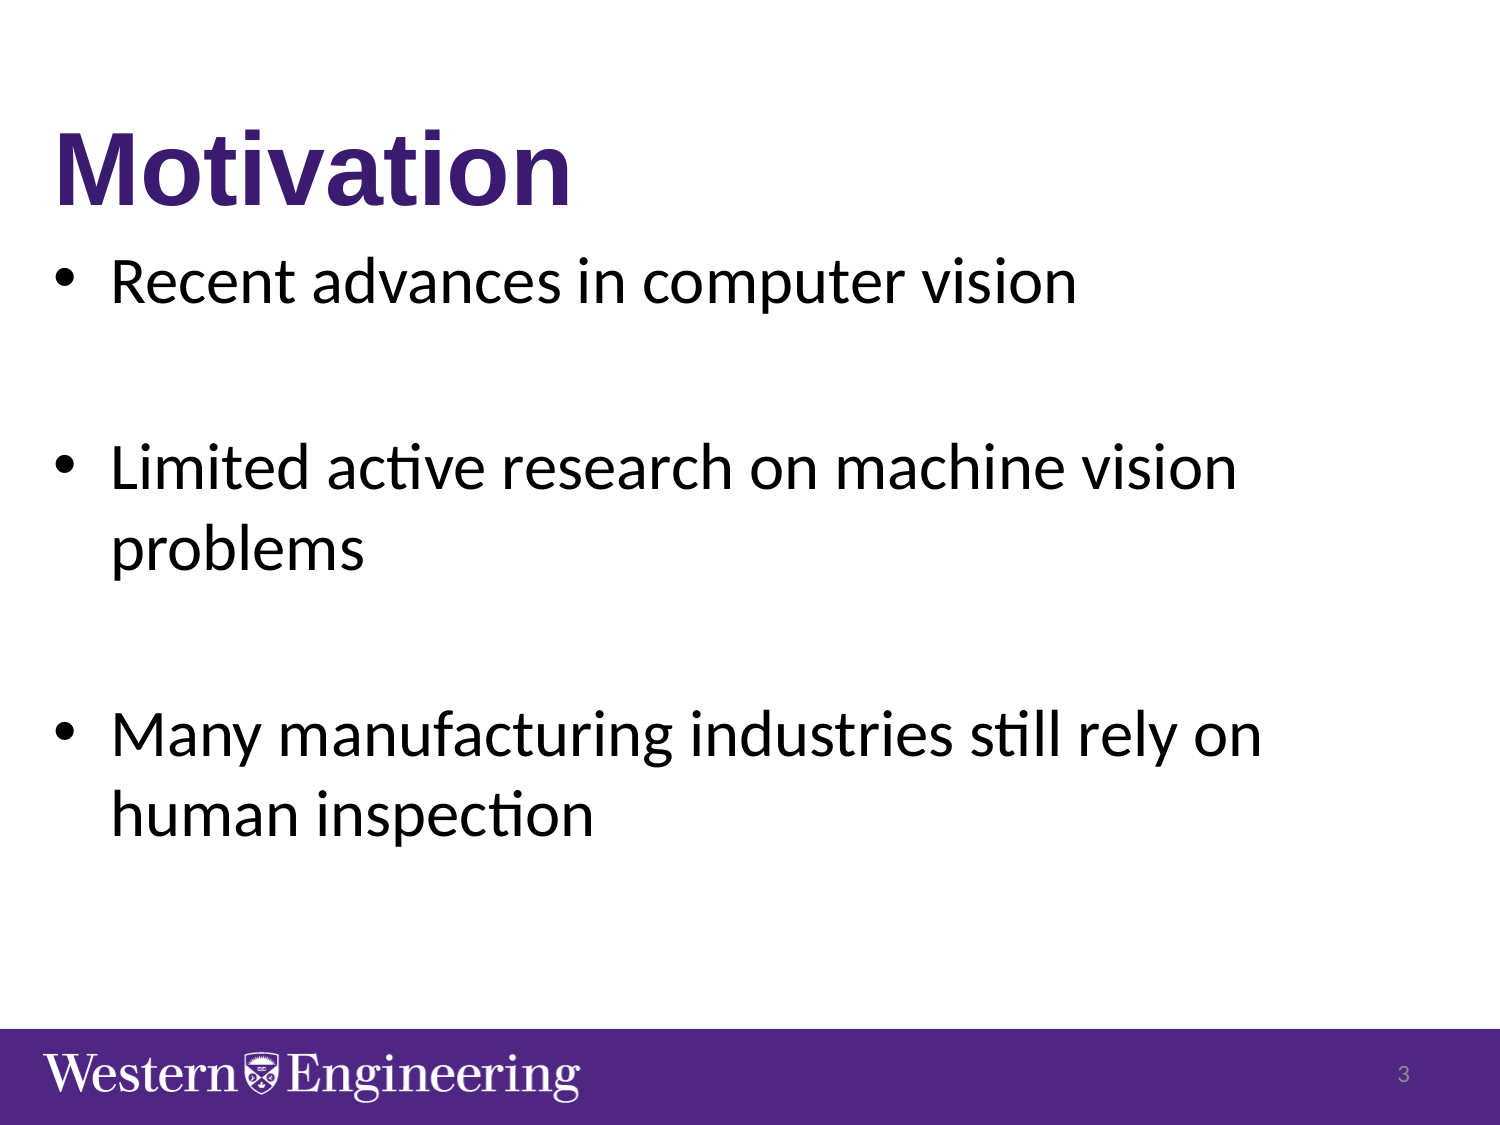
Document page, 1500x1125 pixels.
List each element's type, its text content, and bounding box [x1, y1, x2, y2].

picture [0, 0, 1500, 1125]
text_box Motivation [38, 94, 1353, 229]
slide_number 3 [1074, 1042, 1425, 1103]
list Recent advances in computer vision Limited active research on machine vision problems Many manufacturing industries still rely on human inspection [38, 229, 1425, 943]
